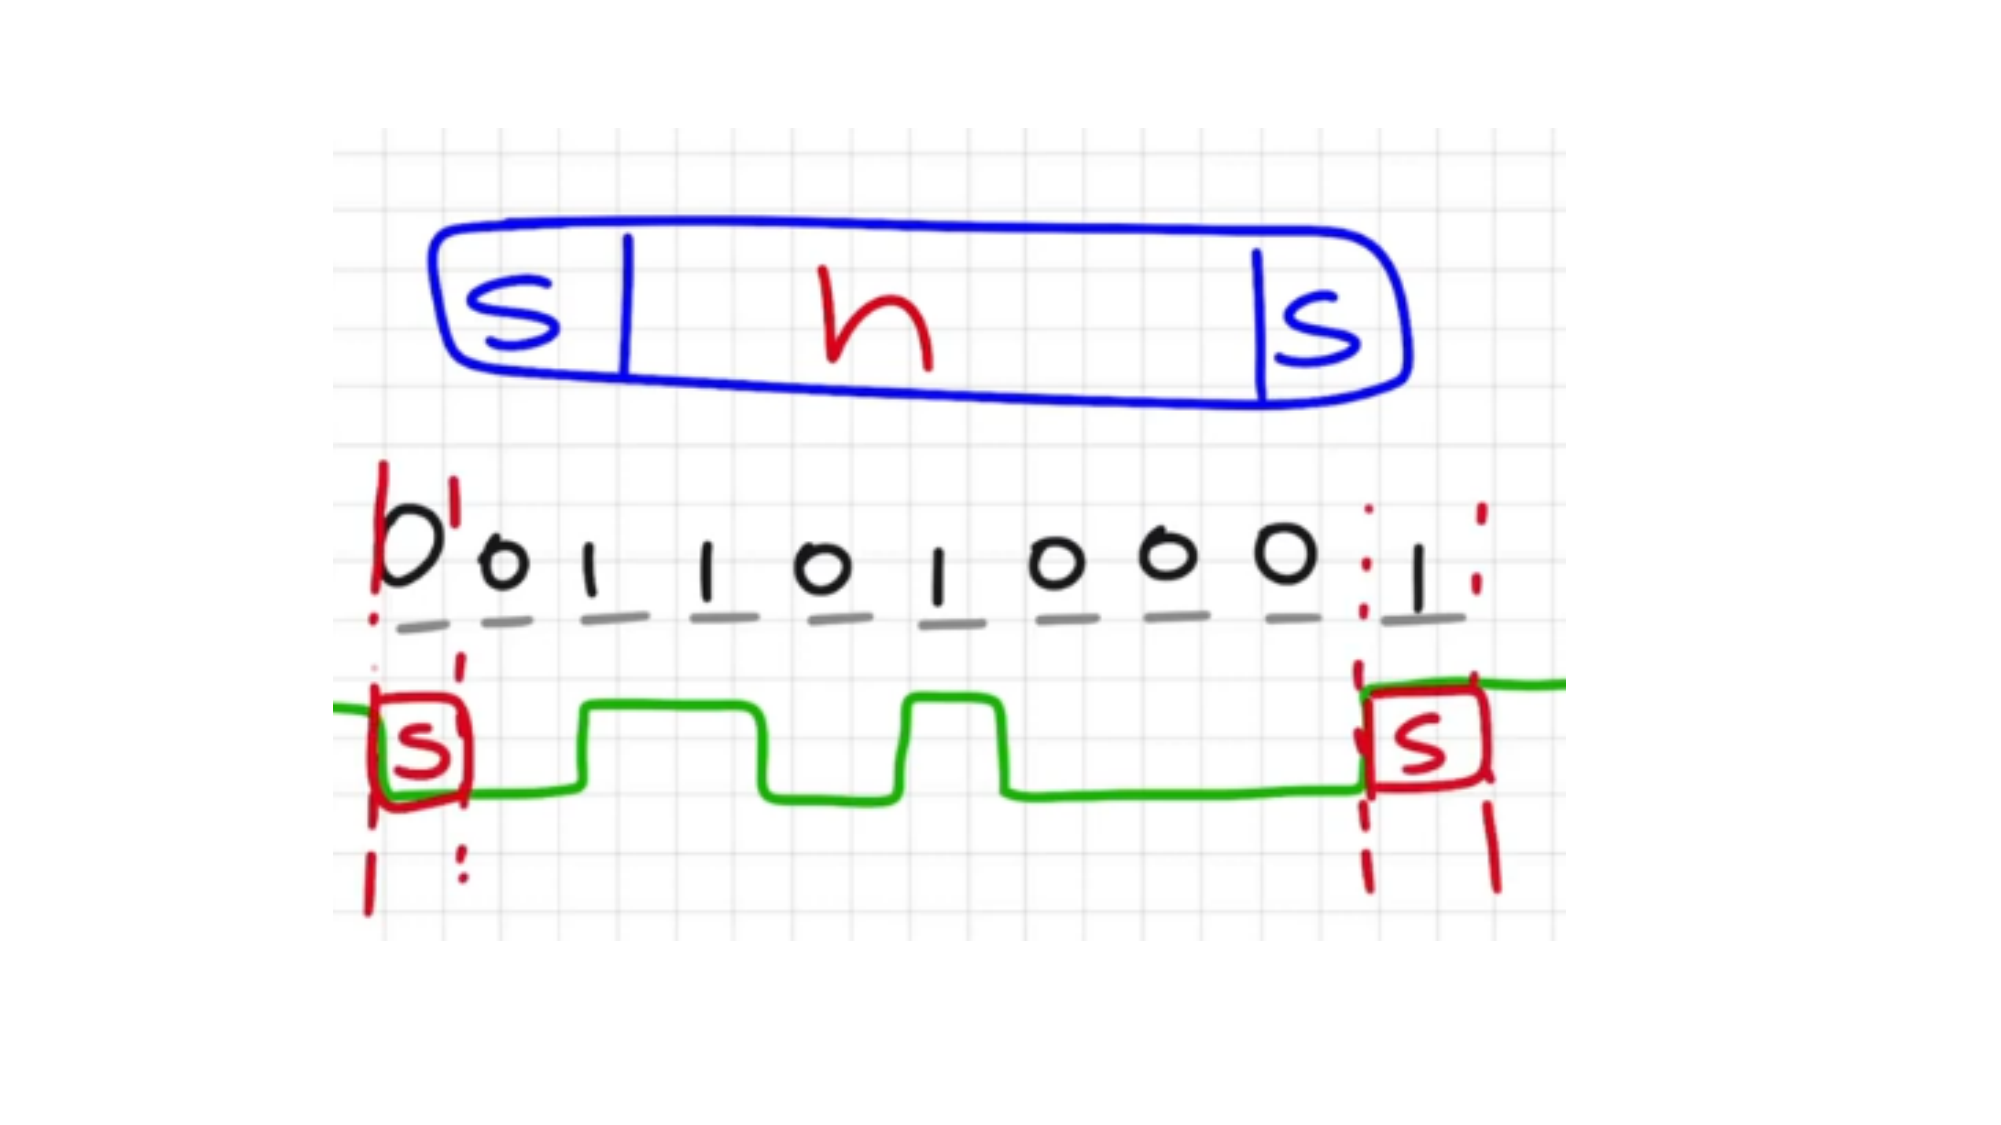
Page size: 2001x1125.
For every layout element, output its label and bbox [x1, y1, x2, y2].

picture [333, 127, 1566, 941]
